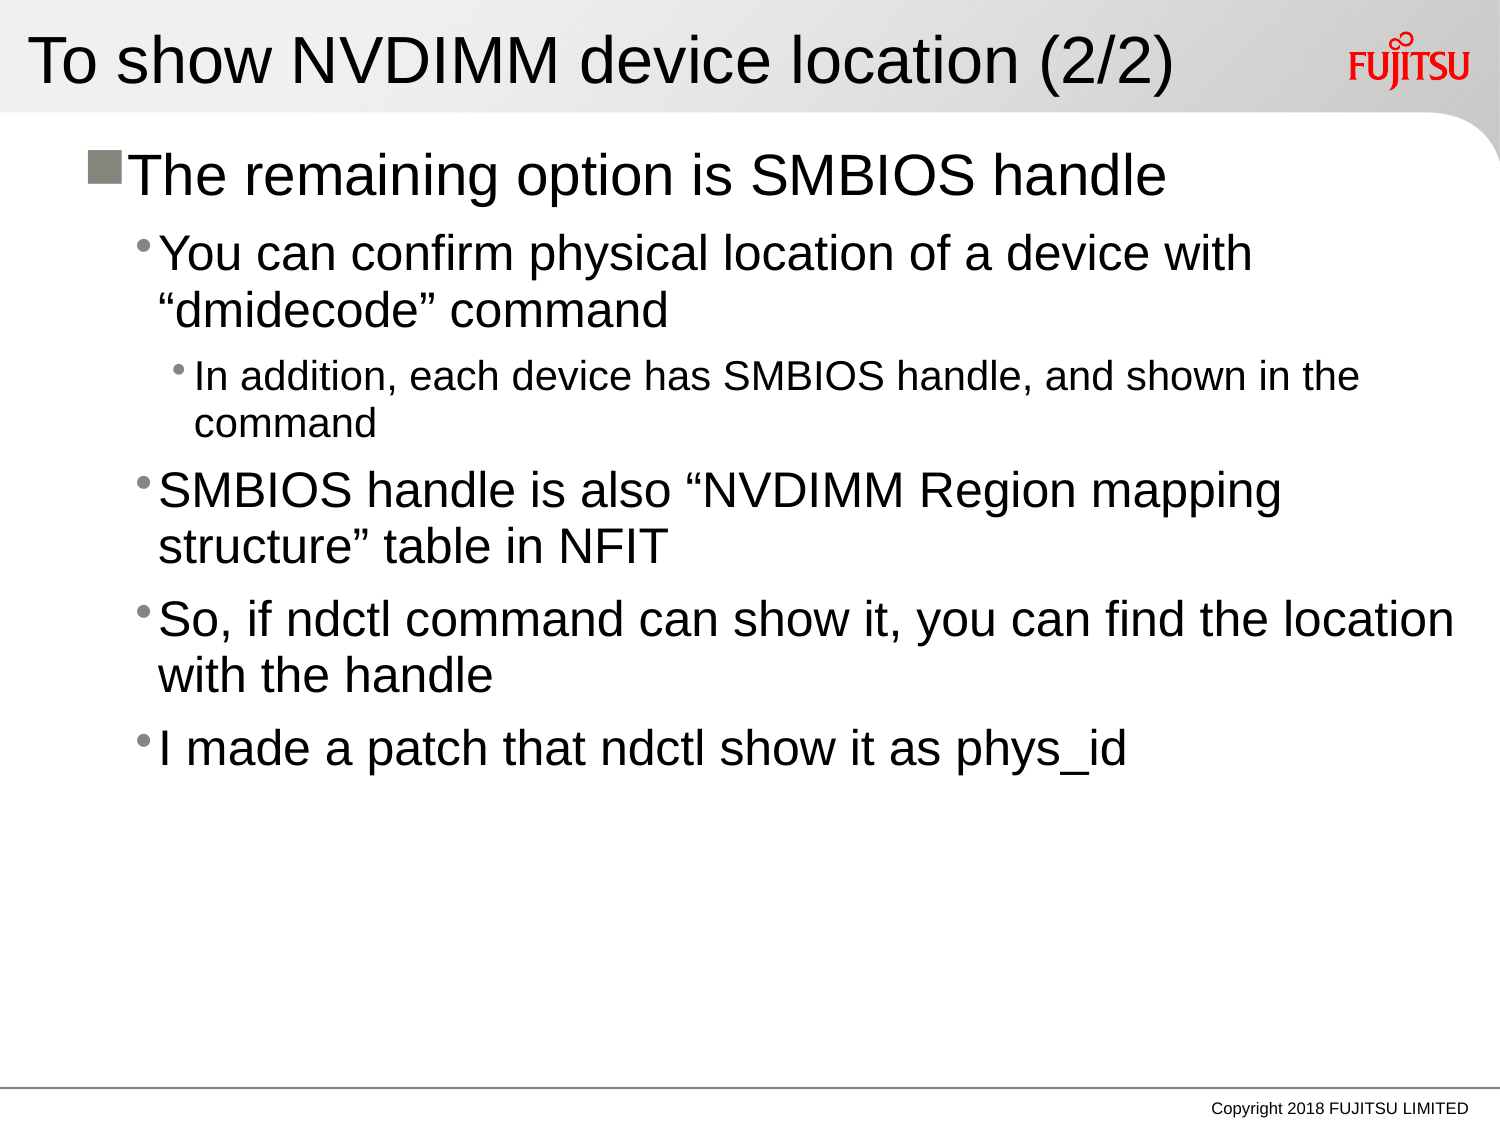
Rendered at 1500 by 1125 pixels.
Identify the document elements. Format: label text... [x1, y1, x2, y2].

list The remaining option is SMBIOS handle You can confirm physical location of a device with “dmidecode” command In addition, each device has SMBIOS handle, and shown in the command SMBIOS handle is also “NVDIMM Region mapping structure” table in NFIT So, if ndctl command can show it, you can find the location with the handle I made a patch that ndctl show it as phys_id [27, 142, 1469, 1061]
title To show NVDIMM device location (2/2) [27, 0, 1317, 114]
footer Copyright 2018 FUJITSU LIMITED [809, 1091, 1470, 1125]
picture [0, 0, 1500, 176]
